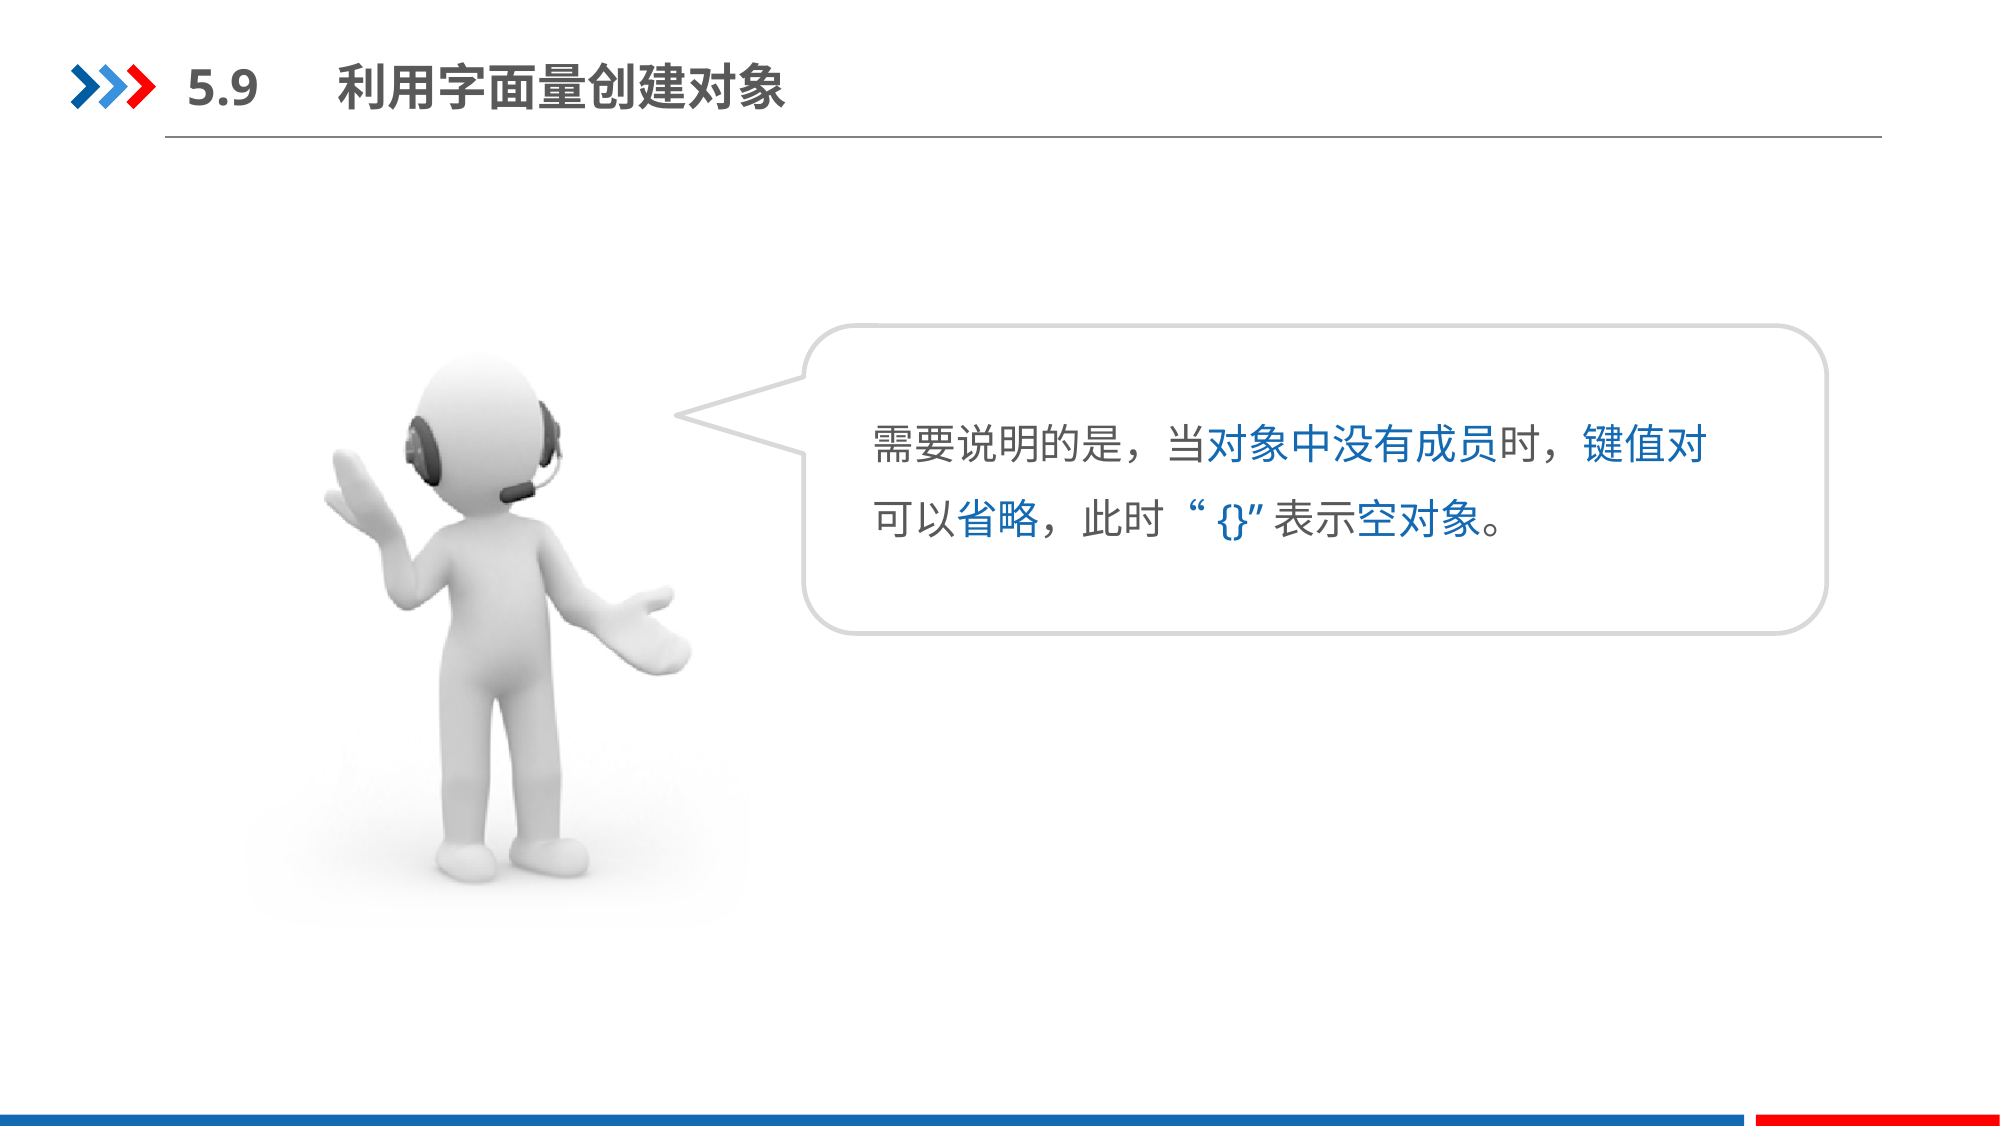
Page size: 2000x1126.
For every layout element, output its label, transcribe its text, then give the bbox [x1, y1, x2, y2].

picture [160, 126, 831, 1099]
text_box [803, 325, 1827, 634]
text_box 5.9 利用字面量创建对象 [187, 43, 827, 125]
